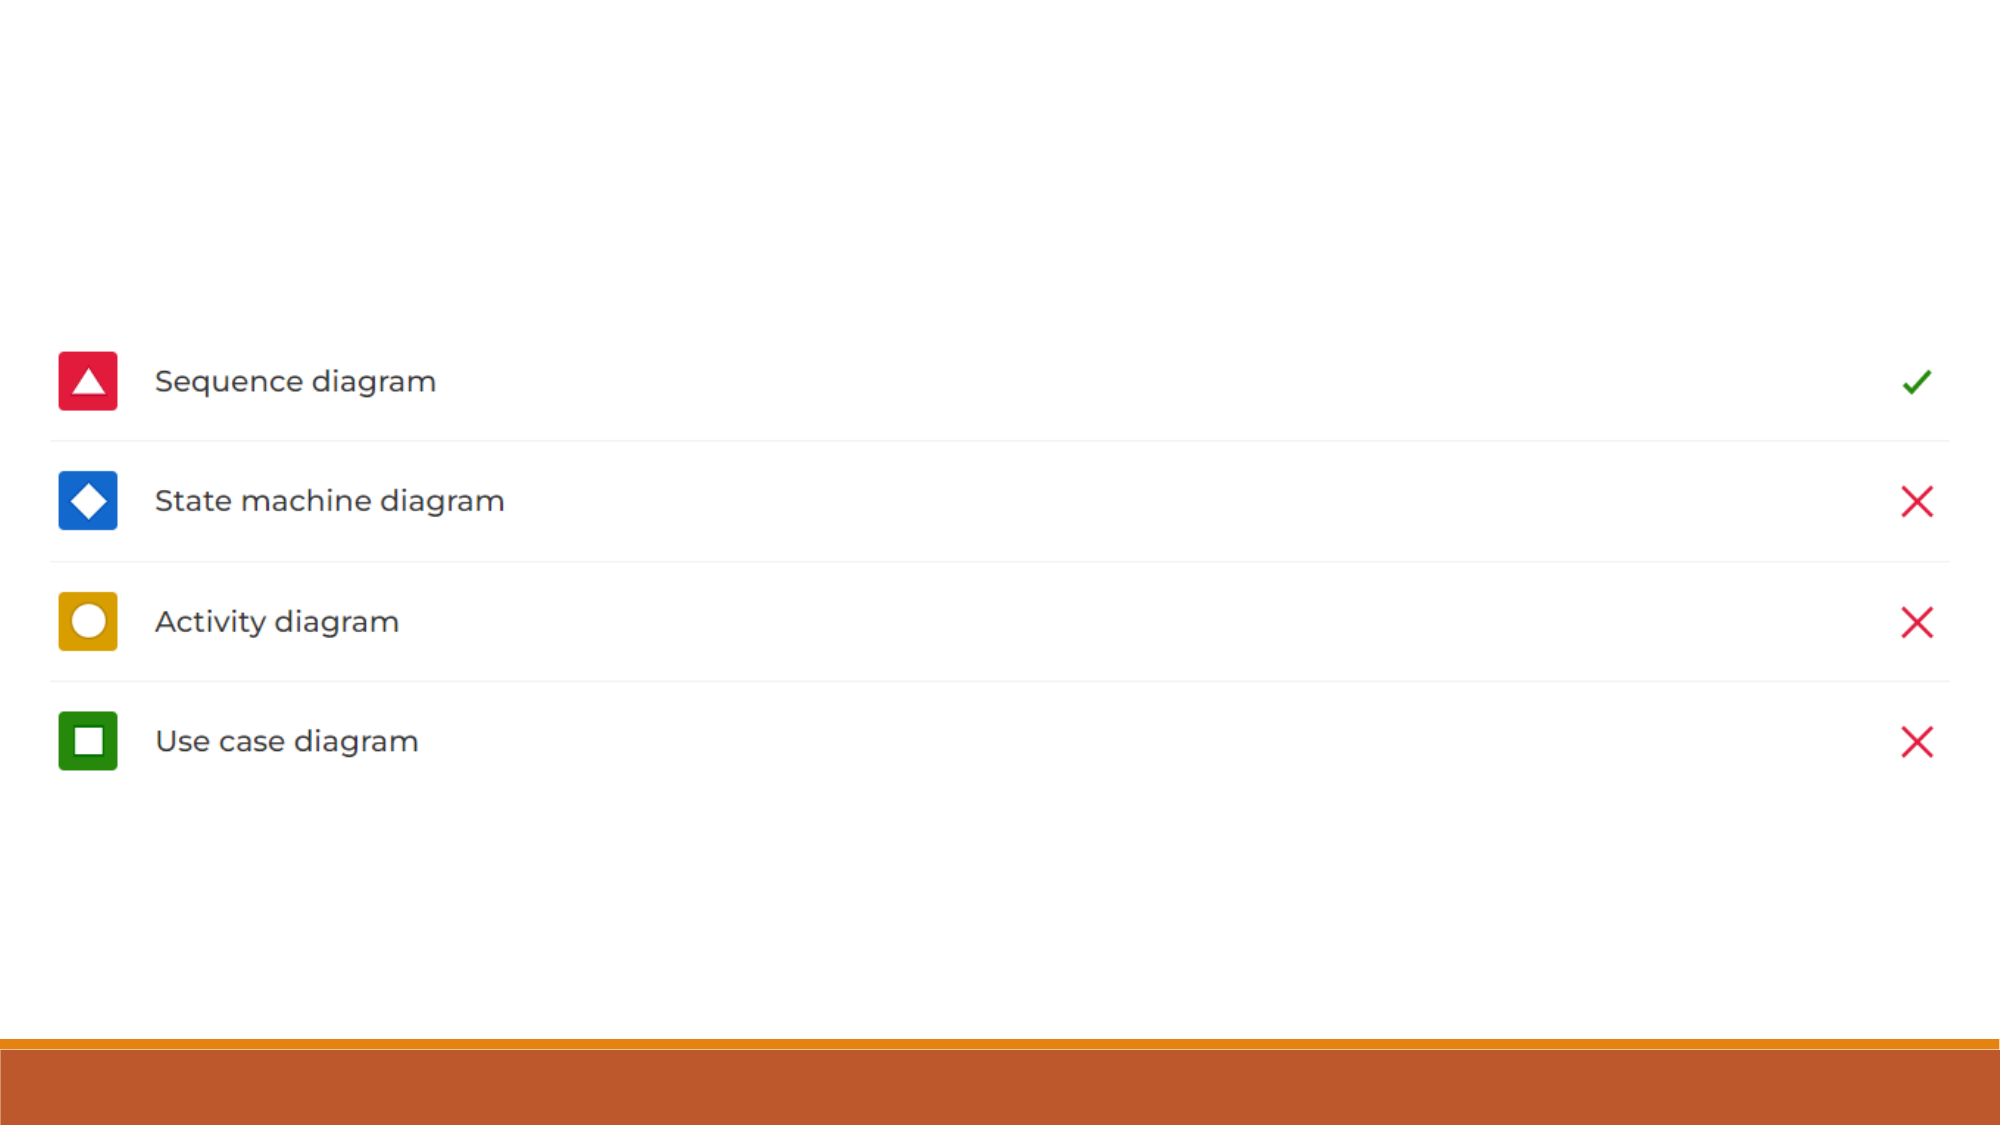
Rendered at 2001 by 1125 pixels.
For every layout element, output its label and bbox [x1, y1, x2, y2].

picture [49, 343, 1951, 782]
